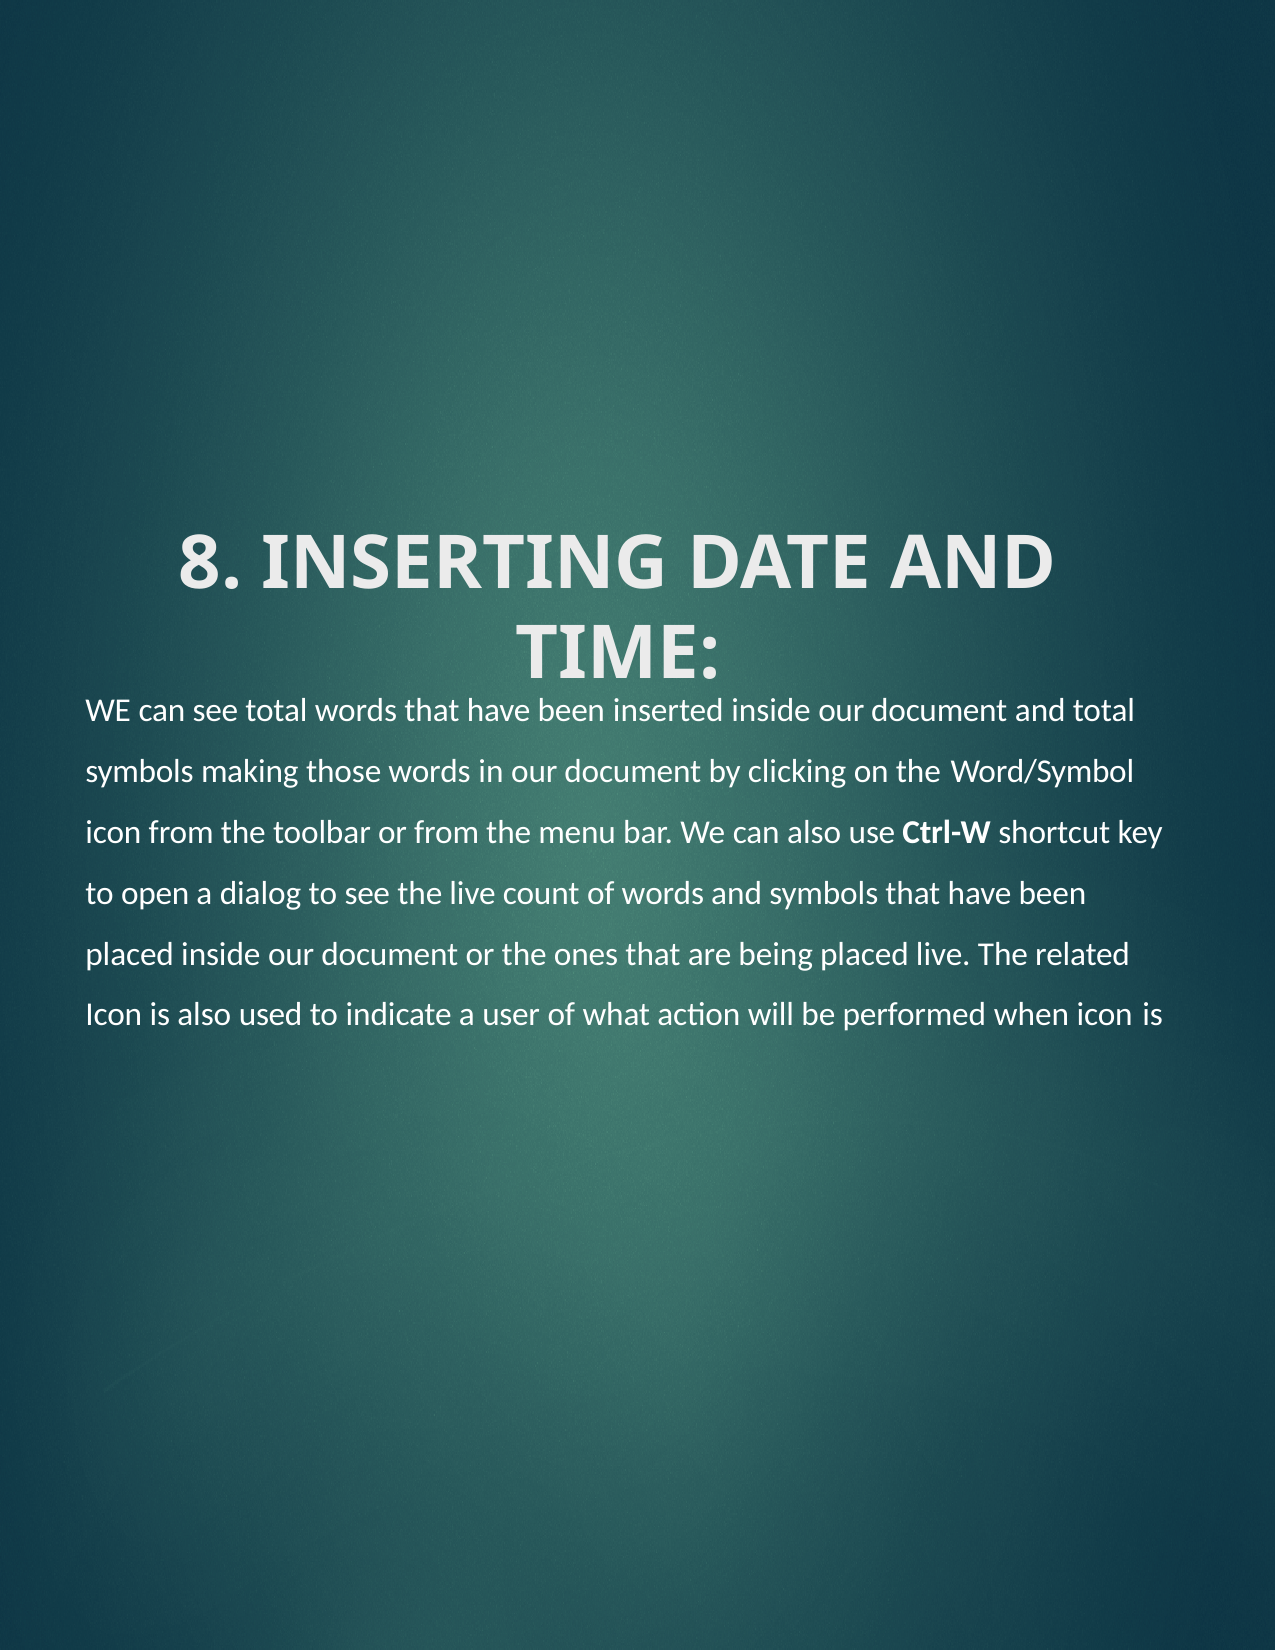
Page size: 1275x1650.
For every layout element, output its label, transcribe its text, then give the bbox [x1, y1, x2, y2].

text_box icon from the toolbar or from the menu bar. We can also use Ctrl-W shortcut key to open a dialog to see the live count of words and symbols that have been placed inside our document or the ones that are being placed live. The related Icon is also used to indicate a user of what action will be performed when icon is [83, 787, 1186, 1033]
text_box 8. INSERTING DATE AND TIME: [77, 512, 1158, 693]
text_box WE can see total words that have been inserted inside our document and total symbols making those words in our document by clicking on the Word/Symbol [83, 665, 1153, 787]
